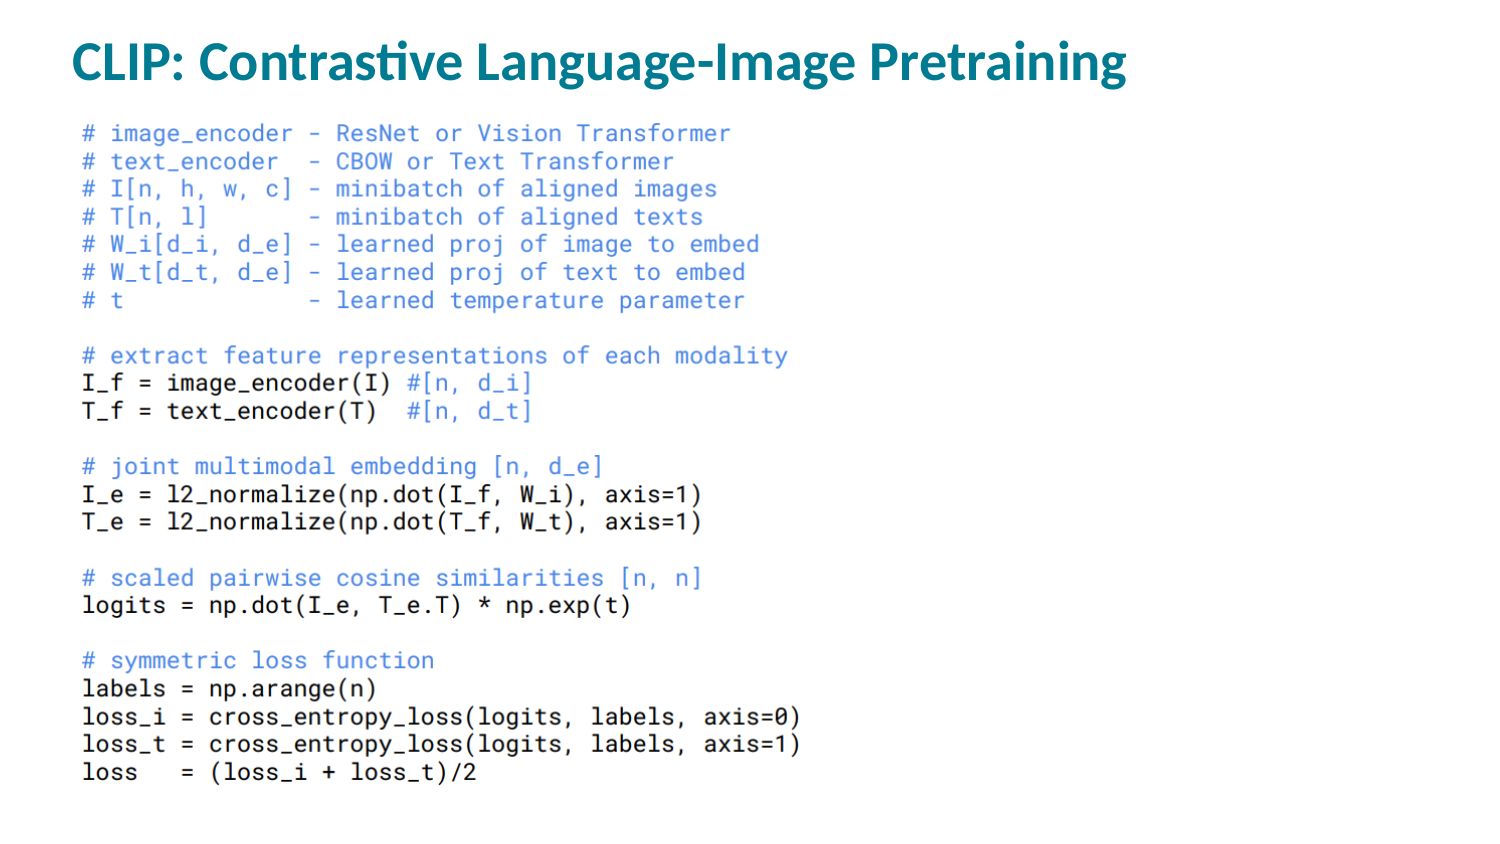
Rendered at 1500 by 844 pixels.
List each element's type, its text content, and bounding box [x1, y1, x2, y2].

picture [72, 109, 820, 794]
title CLIP: Contrastive Language-Image Pretraining [72, 23, 1449, 110]
